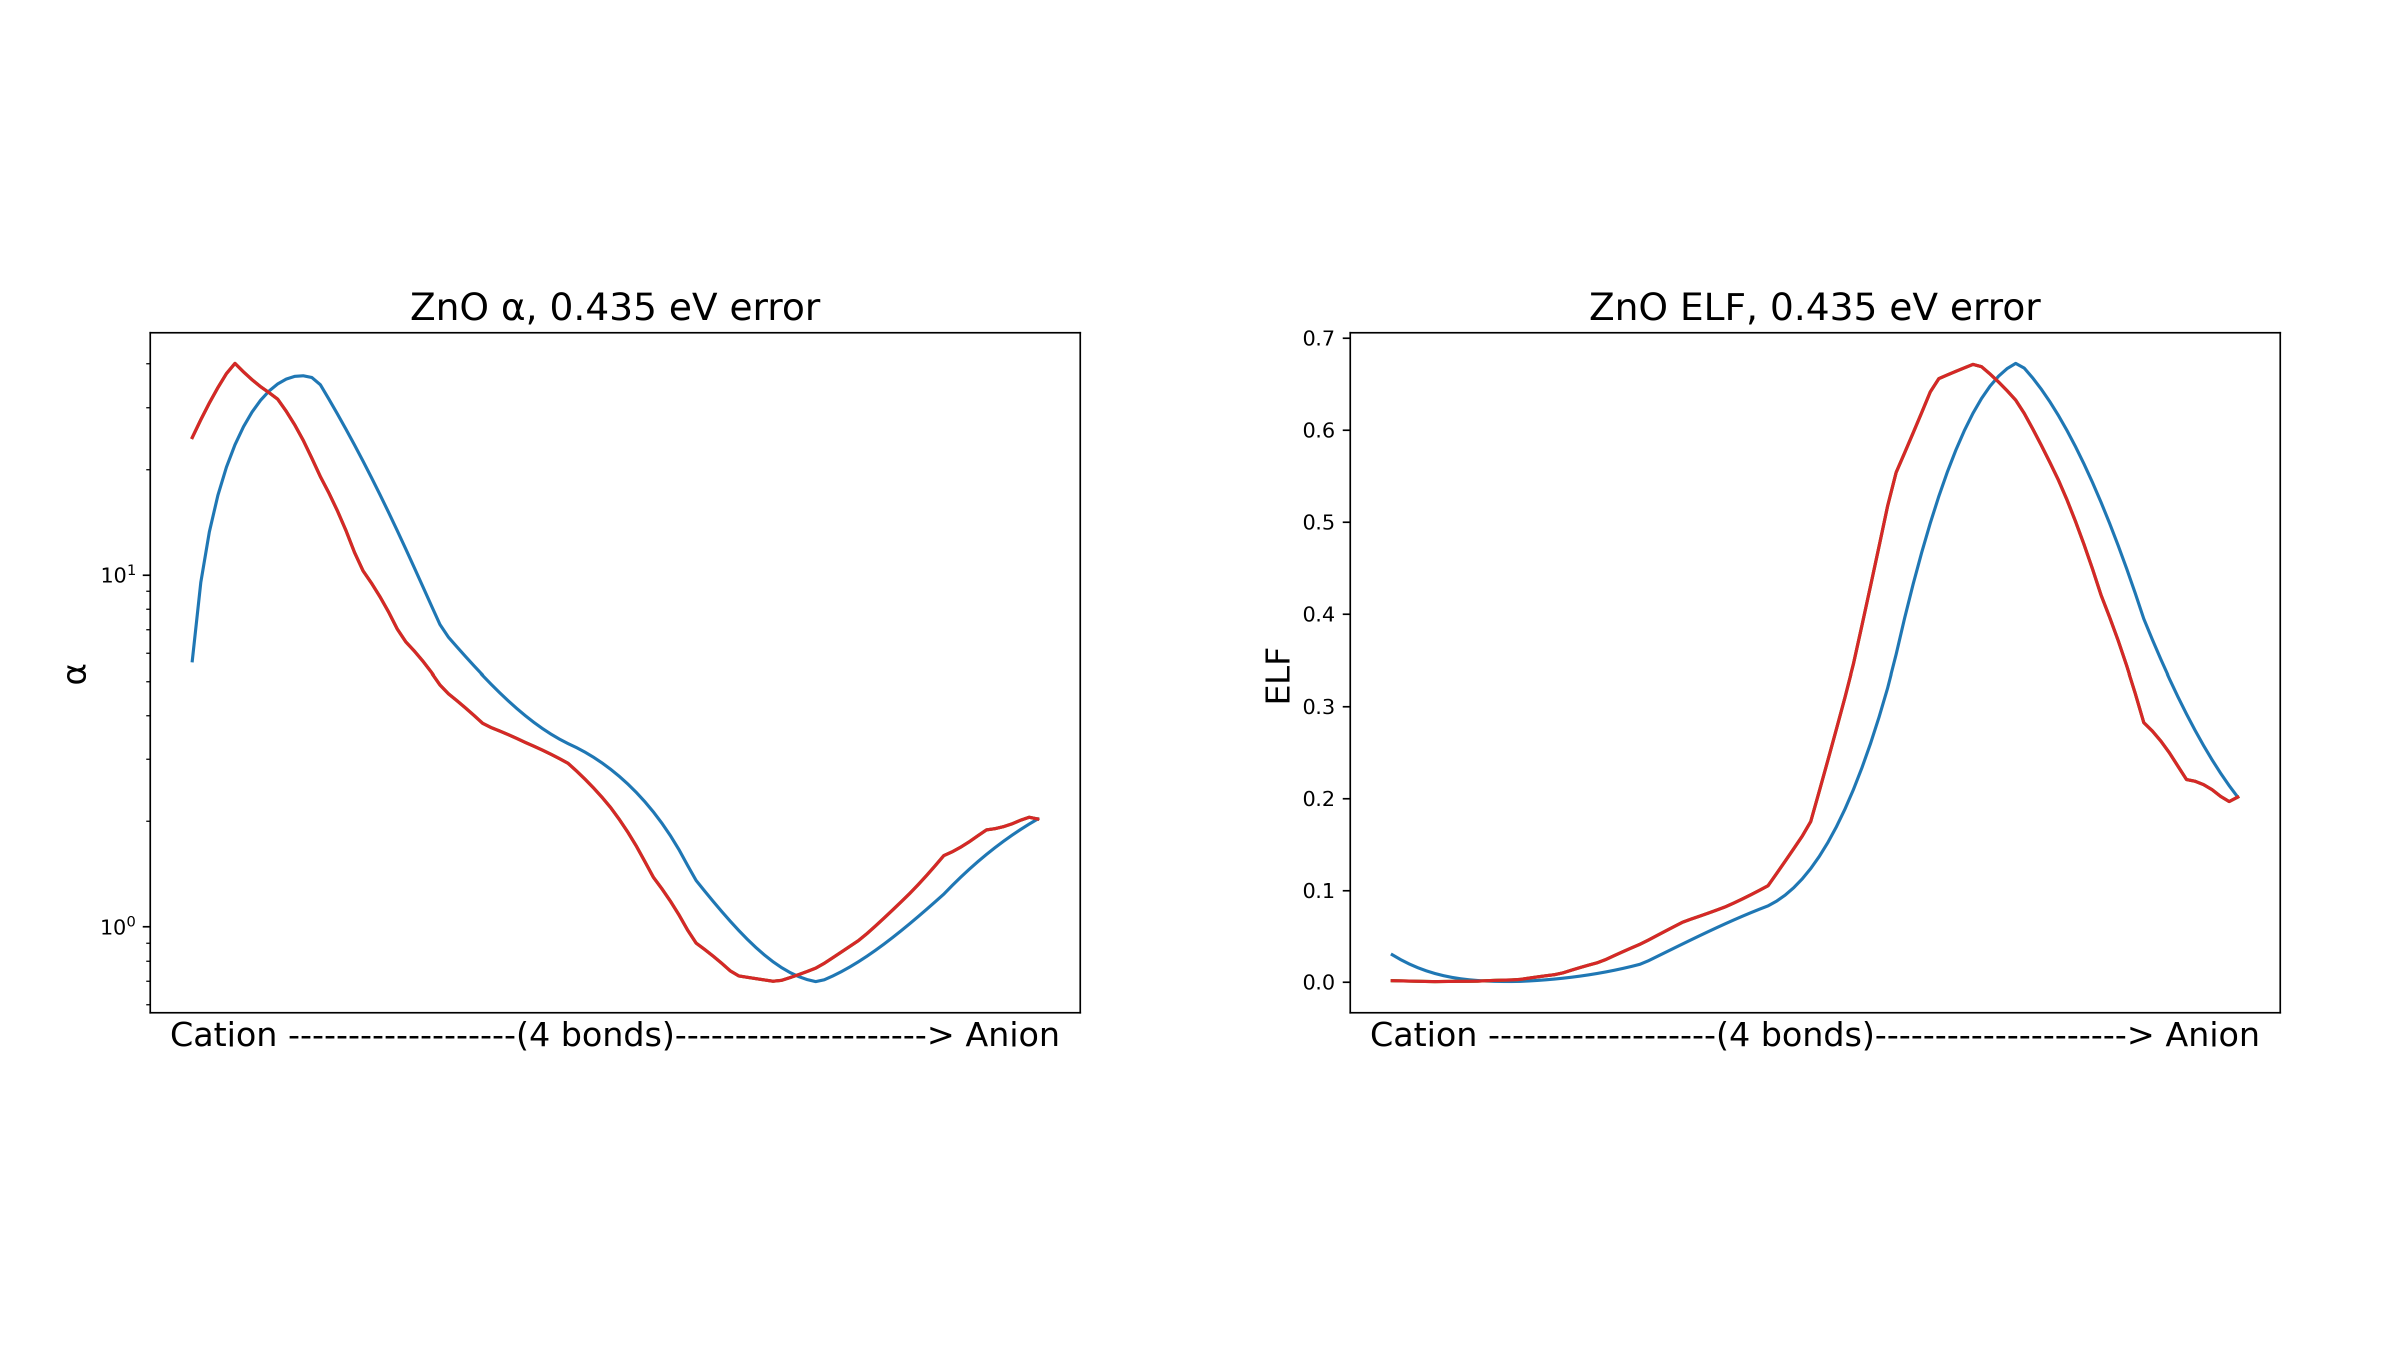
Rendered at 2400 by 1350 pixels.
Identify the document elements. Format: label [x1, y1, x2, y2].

picture [0, 224, 2400, 1126]
